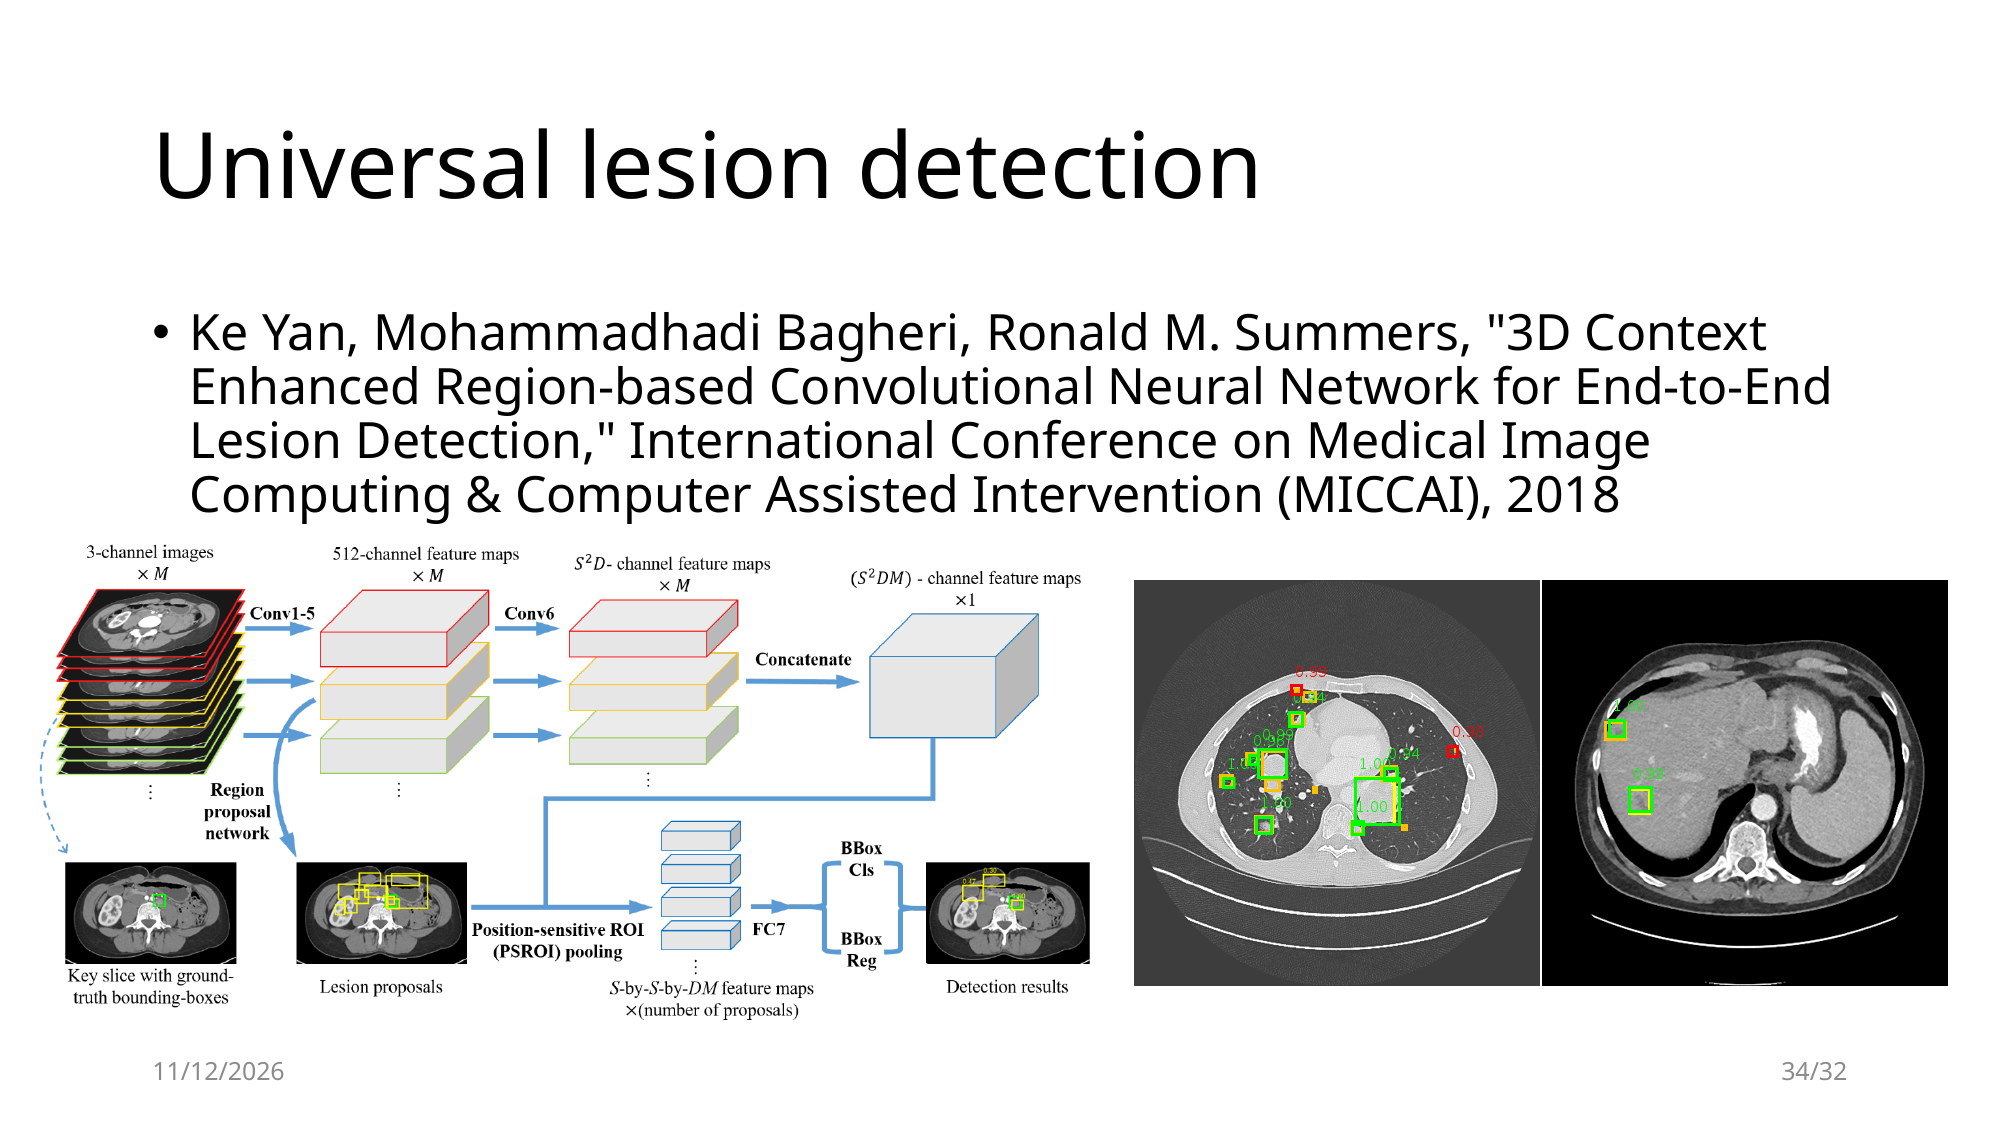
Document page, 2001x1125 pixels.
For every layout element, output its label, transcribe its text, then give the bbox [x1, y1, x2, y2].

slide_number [137, 1042, 588, 1103]
picture [31, 534, 1092, 1031]
list Ke Yan, Mohammadhadi Bagheri, Ronald M. Summers, "3D Context Enhanced Region-based Convolutional Neural Network for End-to-End Lesion Detection," International Conference on Medical Image Computing & Computer Assisted Intervention (MICCAI), 2018 [137, 299, 1863, 1014]
picture [1134, 580, 1540, 986]
title Universal lesion detection [137, 59, 1863, 278]
picture [1542, 580, 1948, 986]
slide_number 34/32 [1412, 1042, 1863, 1103]
